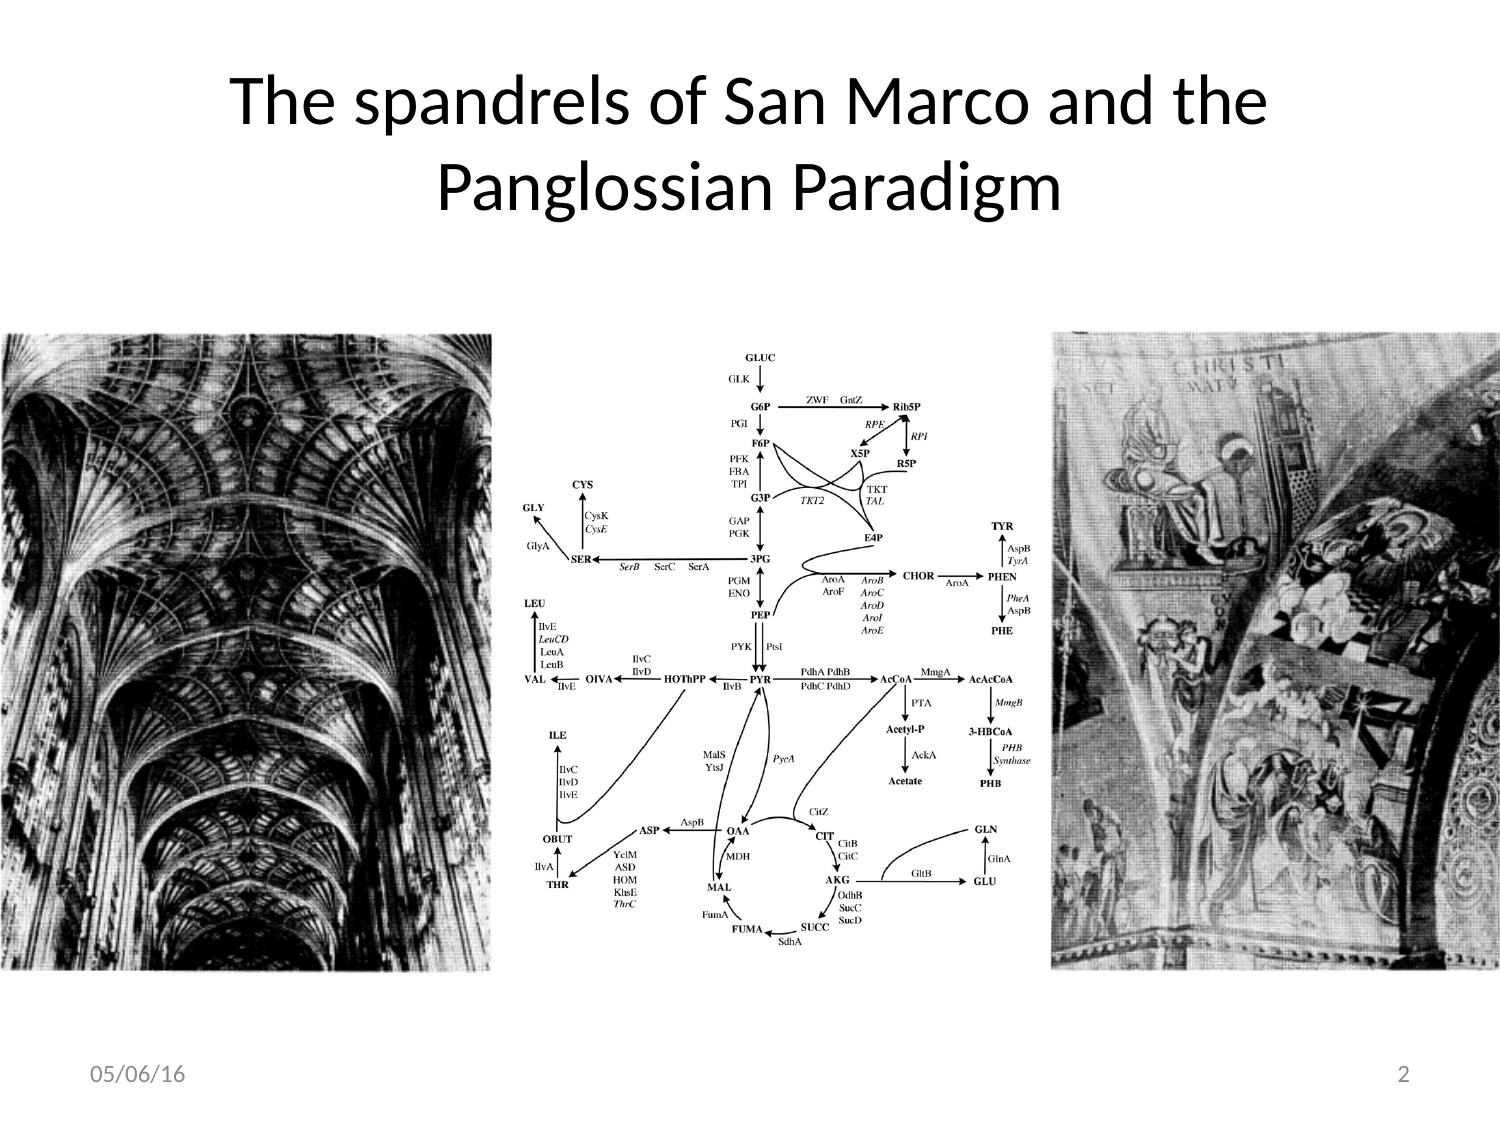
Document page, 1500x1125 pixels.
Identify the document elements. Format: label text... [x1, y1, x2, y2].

title The spandrels of San Marco and the Panglossian Paradigm [75, 45, 1425, 233]
picture [0, 330, 492, 973]
picture [508, 330, 1500, 972]
